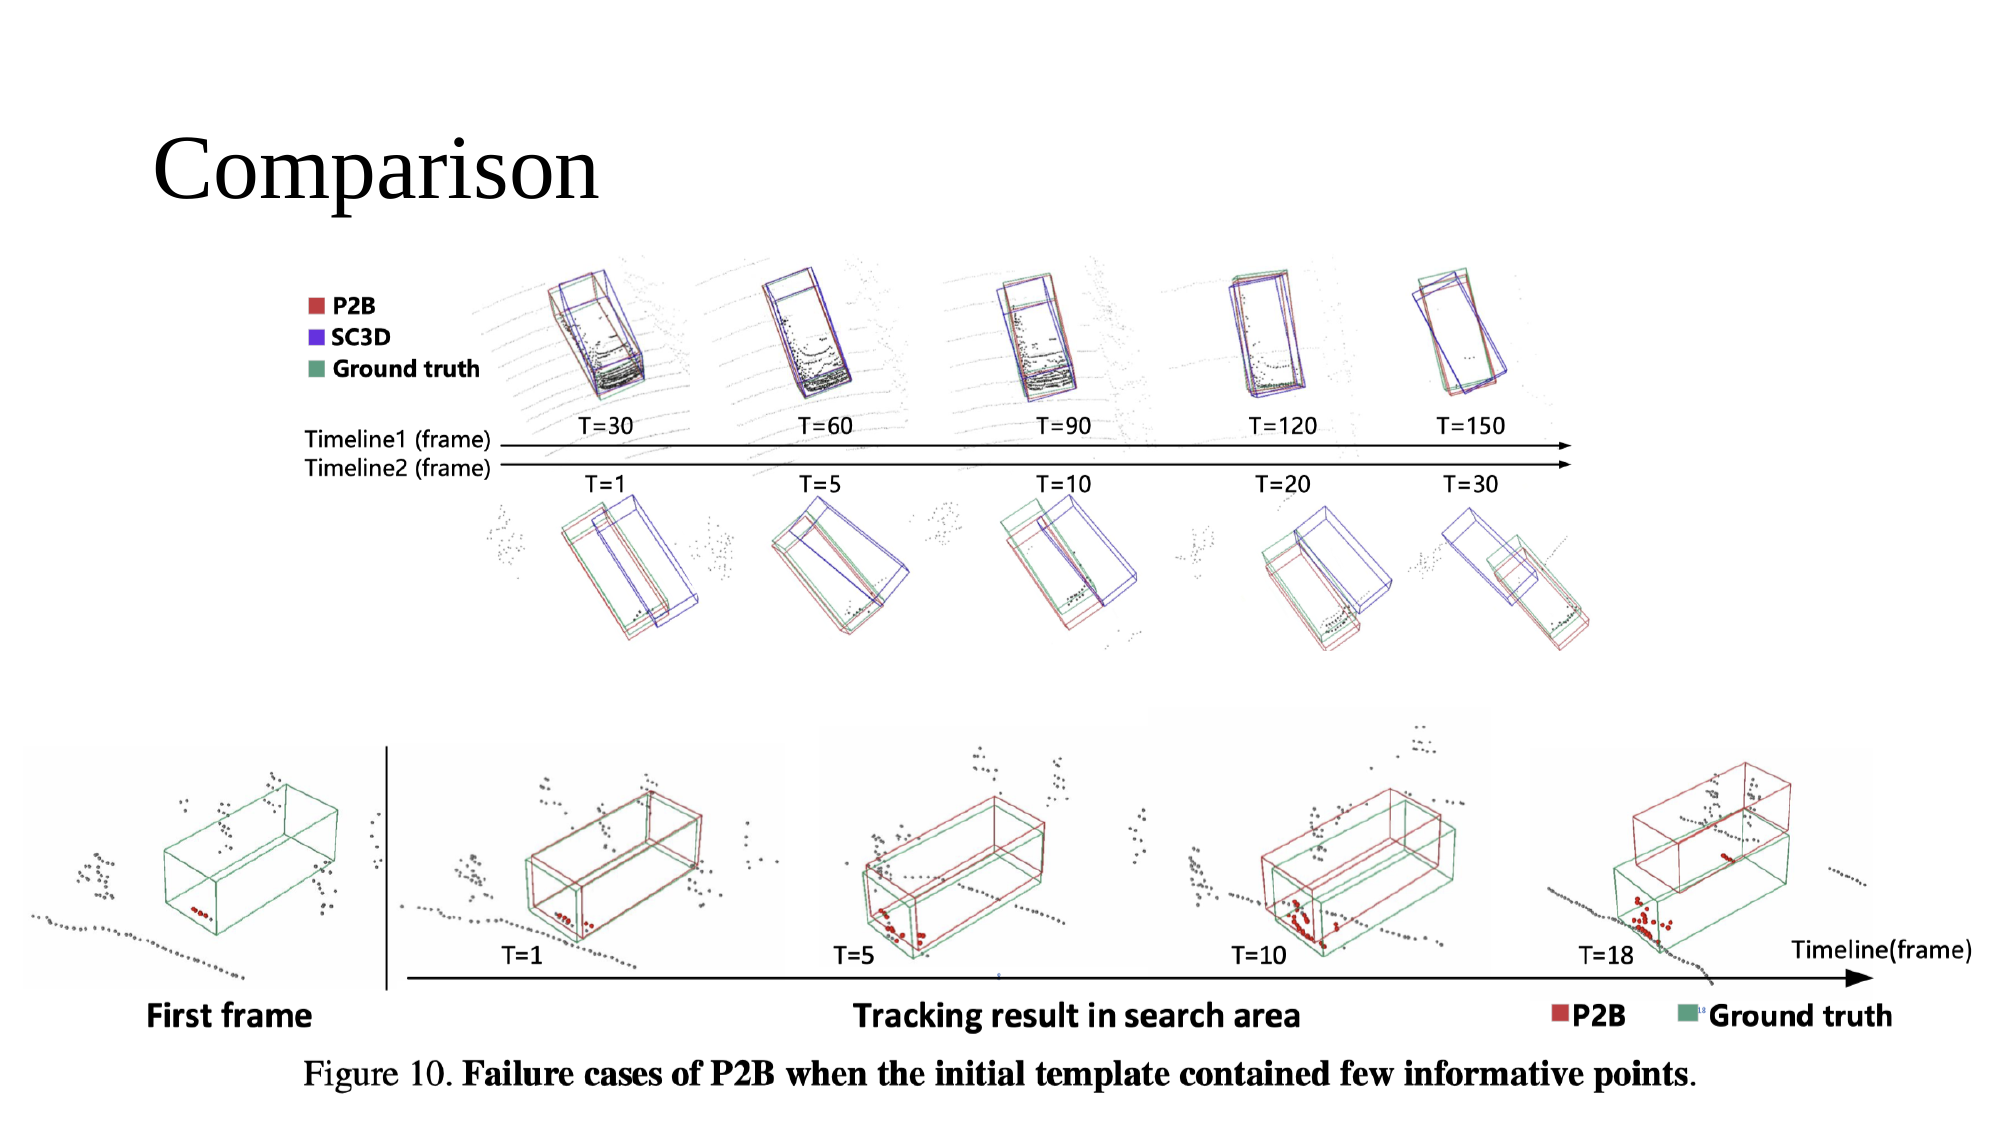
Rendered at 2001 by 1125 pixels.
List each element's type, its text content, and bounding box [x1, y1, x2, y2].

picture [275, 243, 1725, 652]
picture [0, 703, 2000, 1099]
title Comparison [137, 59, 1863, 278]
